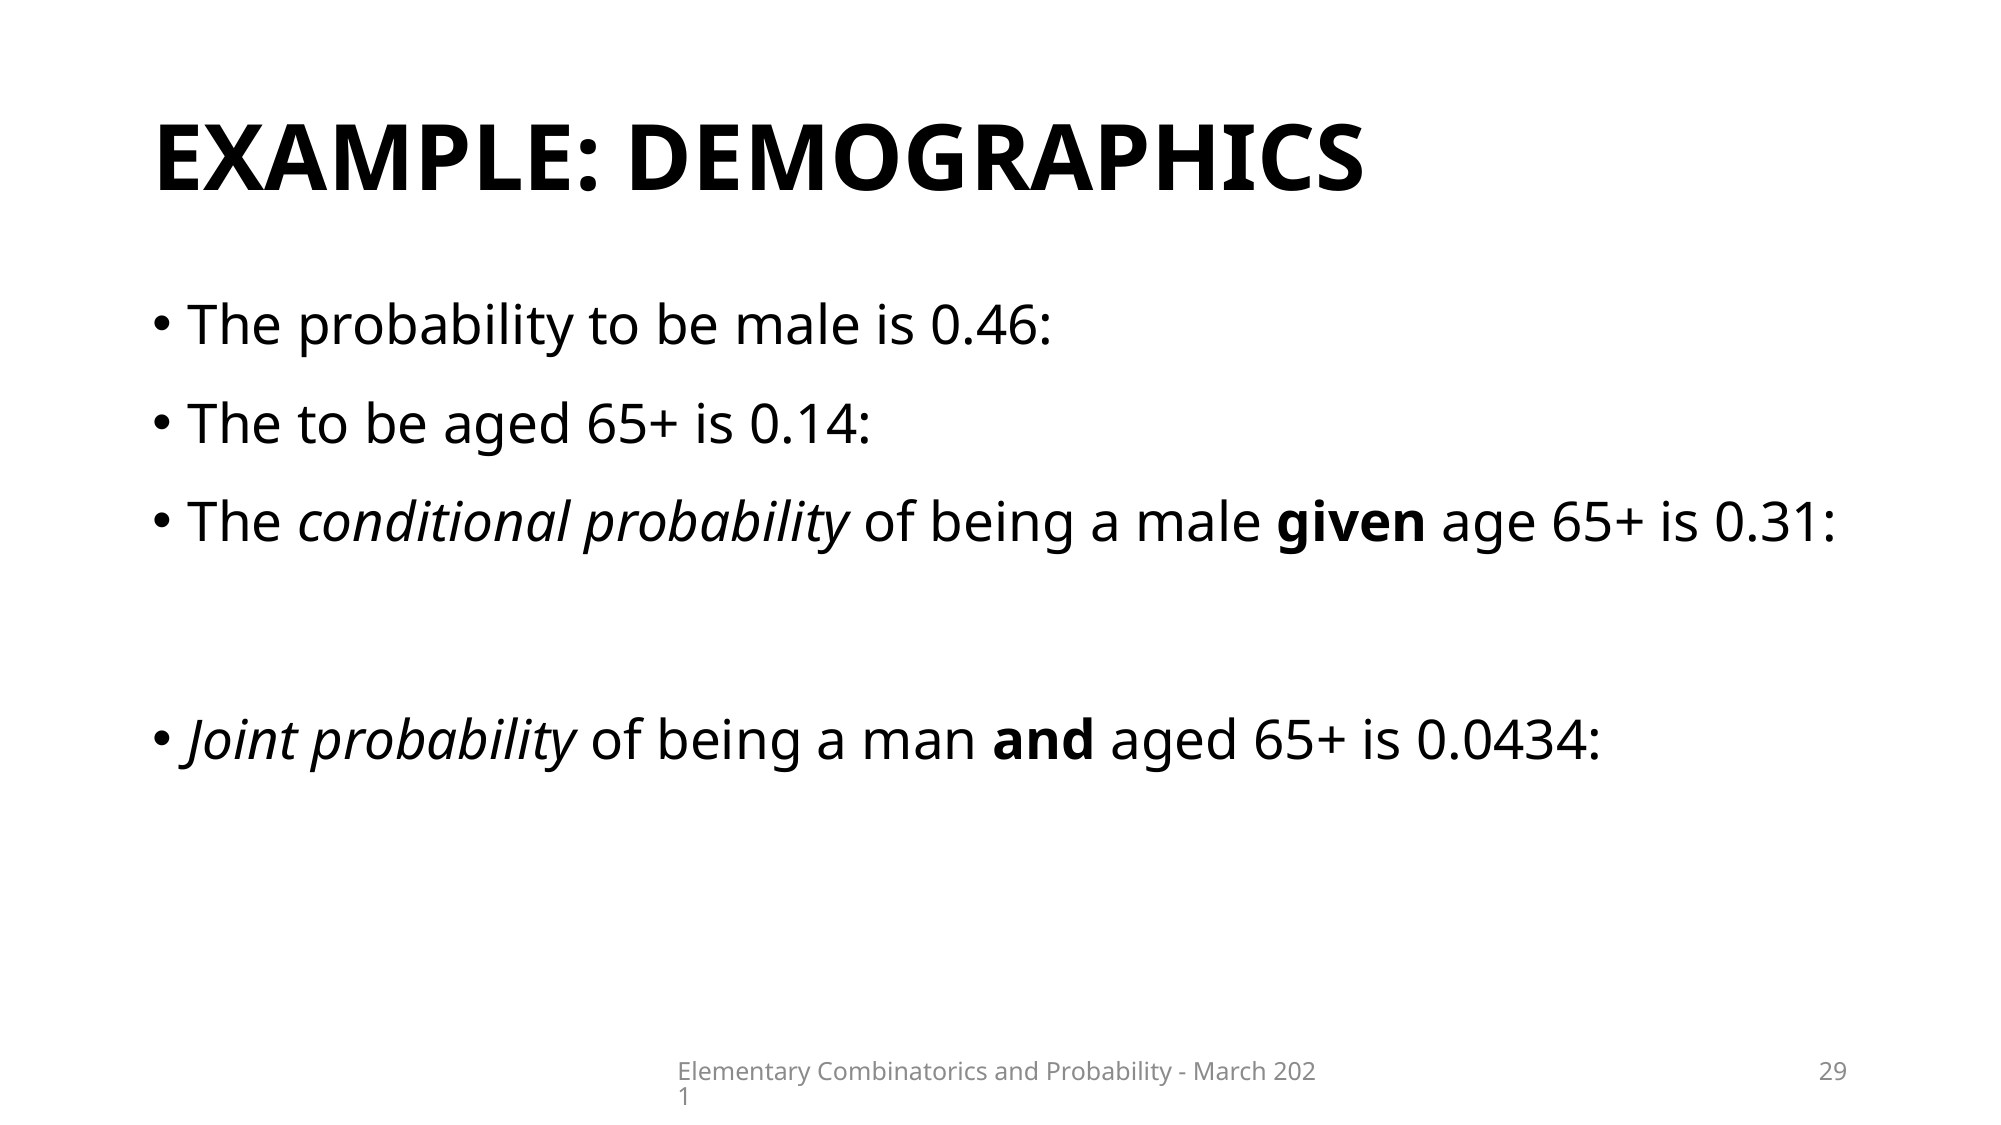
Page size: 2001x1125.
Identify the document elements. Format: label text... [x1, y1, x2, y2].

slide_number 29 [1412, 1042, 1863, 1103]
title EXAMPLE: DEMOGRAPHICS [137, 52, 1863, 270]
footer Elementary Combinatorics and Probability - March 2021 [662, 1042, 1338, 1103]
